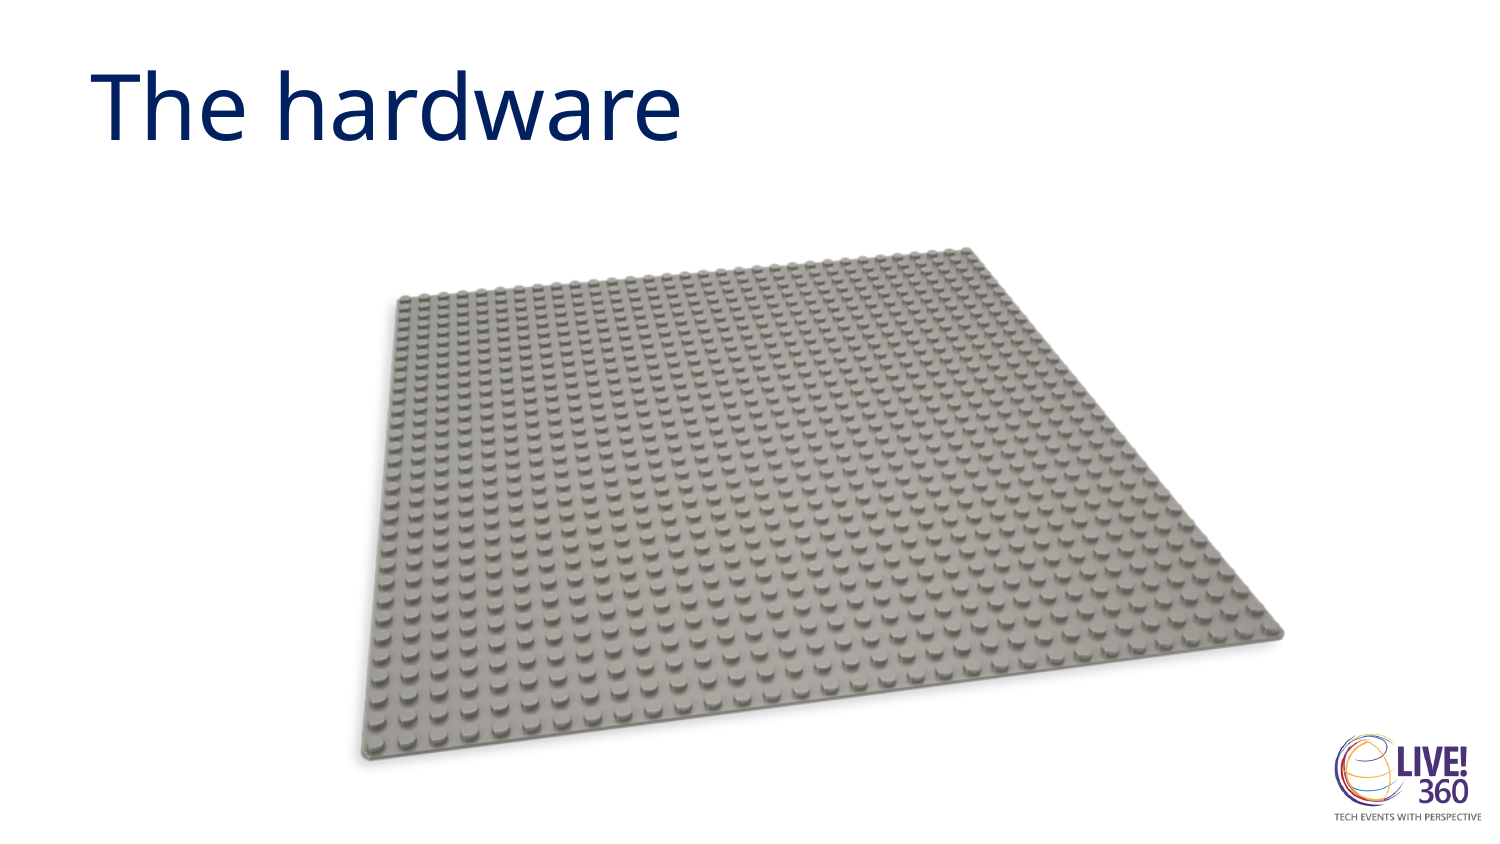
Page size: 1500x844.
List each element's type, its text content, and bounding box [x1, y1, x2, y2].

picture [0, 0, 1500, 844]
title The hardware [74, 33, 1426, 175]
